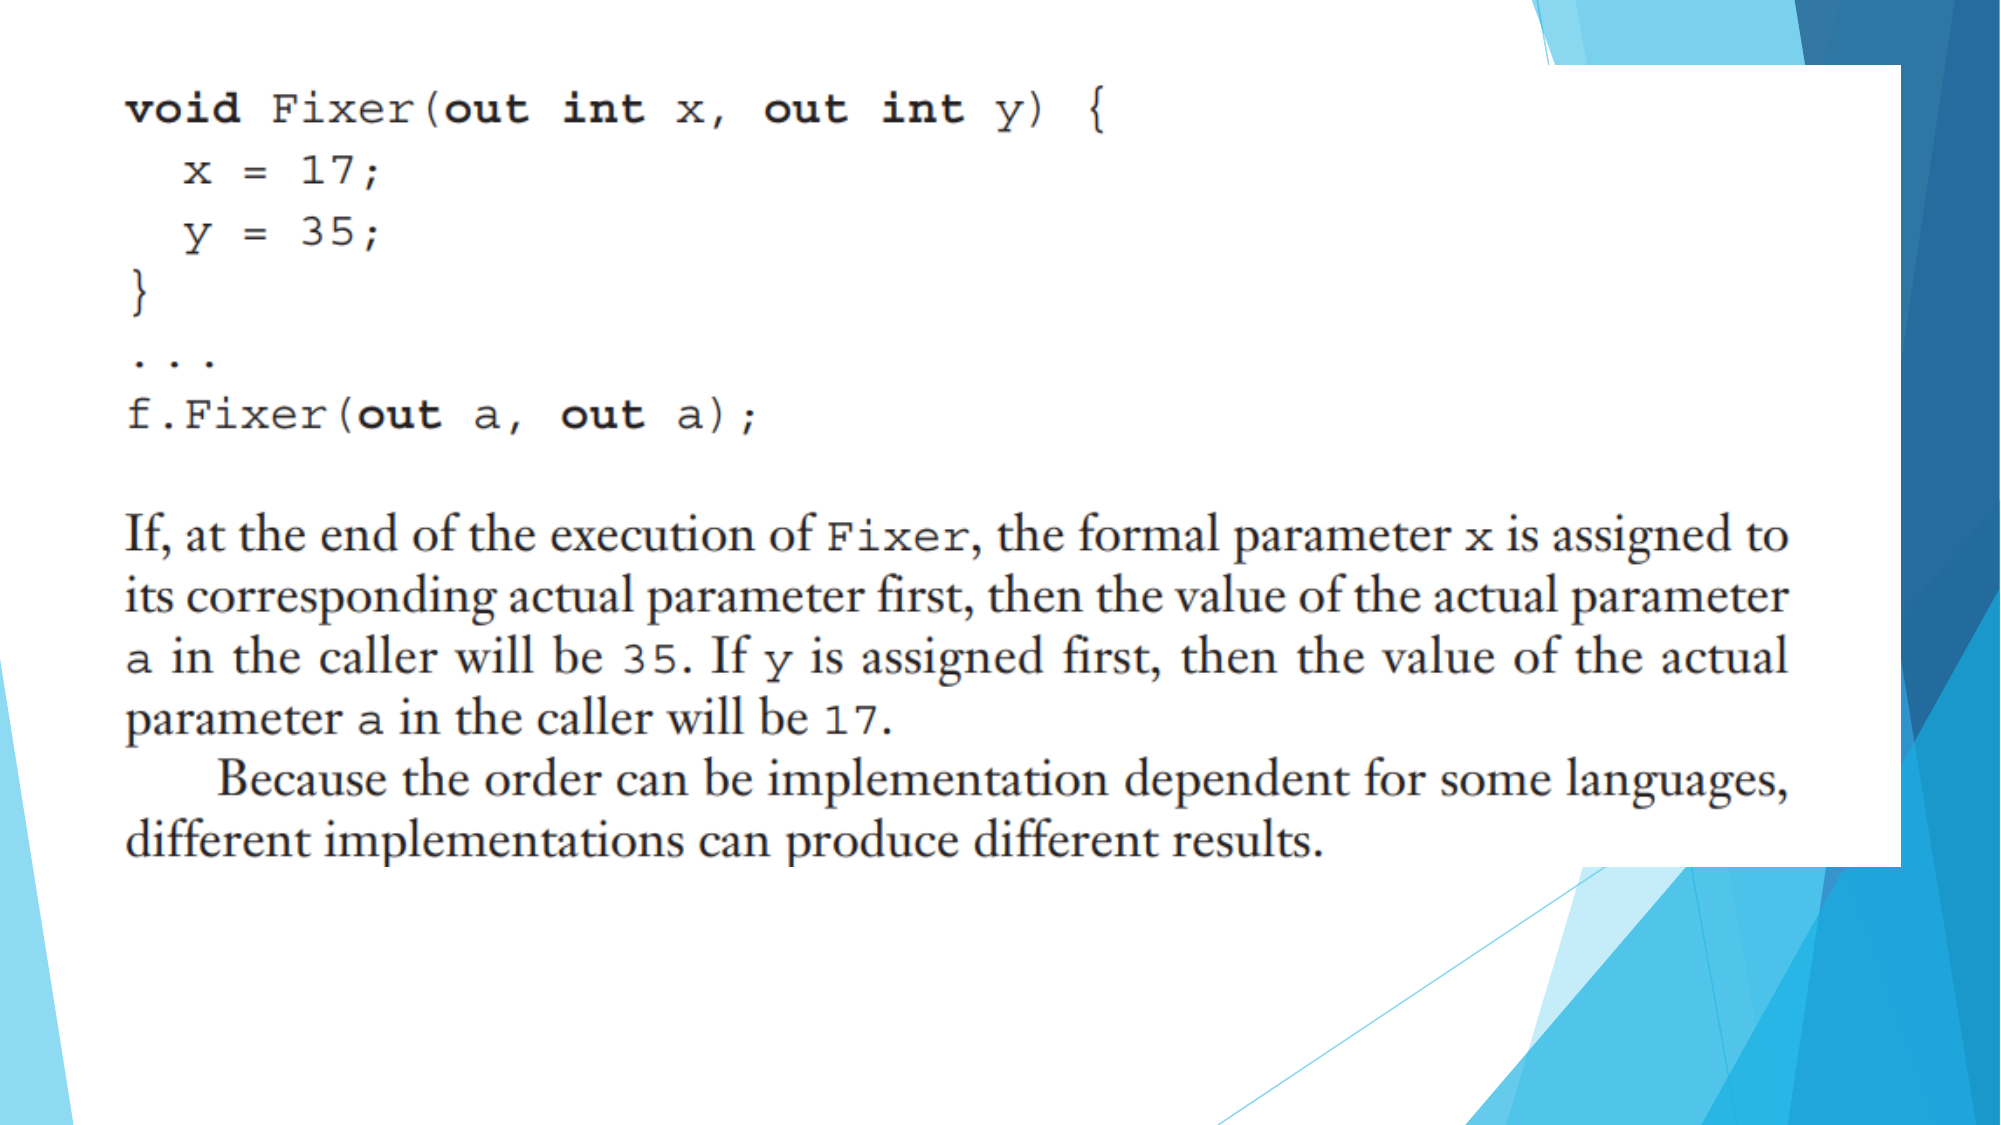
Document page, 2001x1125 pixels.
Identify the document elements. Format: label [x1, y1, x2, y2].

list [98, 65, 1902, 868]
